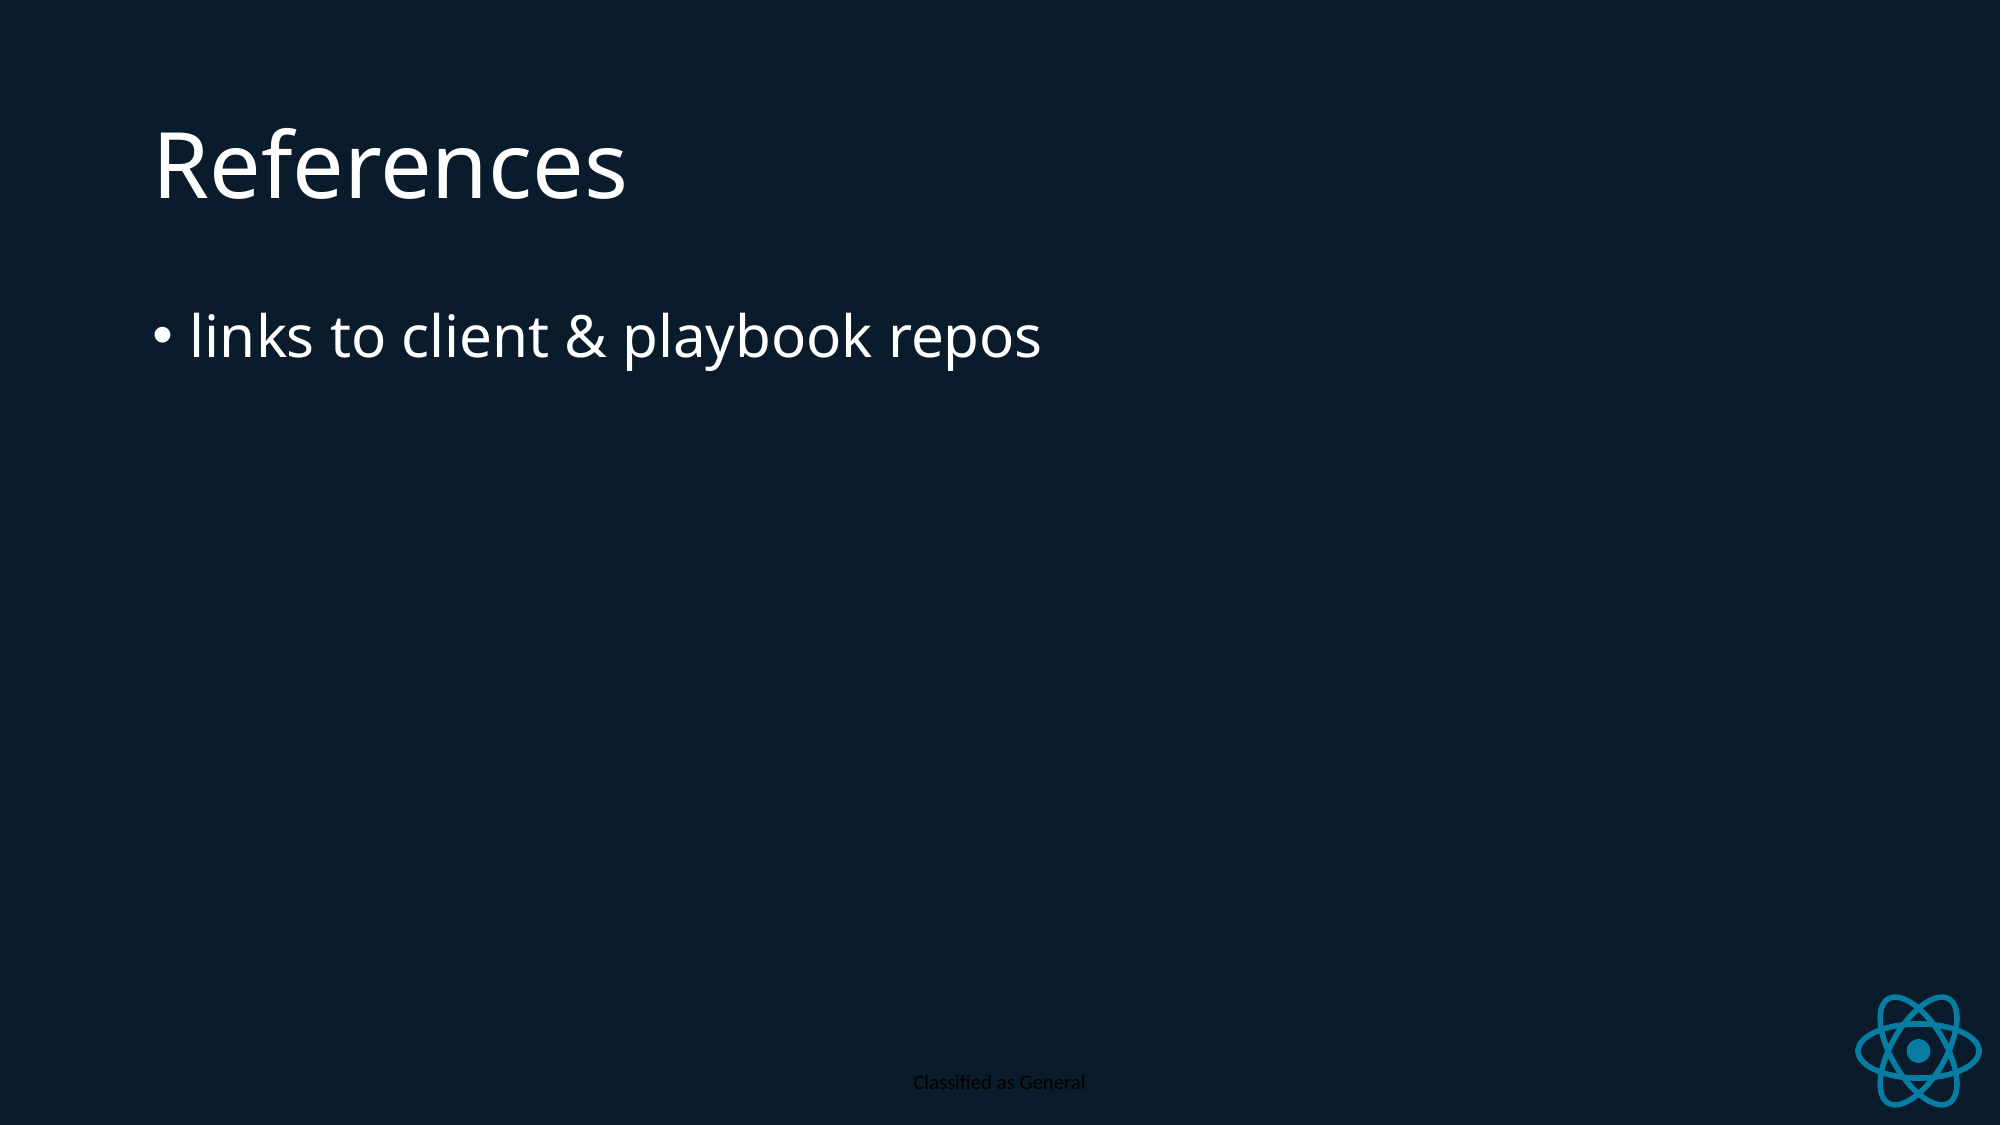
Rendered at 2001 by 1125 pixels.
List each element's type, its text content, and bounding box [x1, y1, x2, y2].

title References [137, 59, 1863, 278]
picture [1851, 989, 1985, 1113]
list links to client & playbook repos [137, 299, 1863, 1014]
